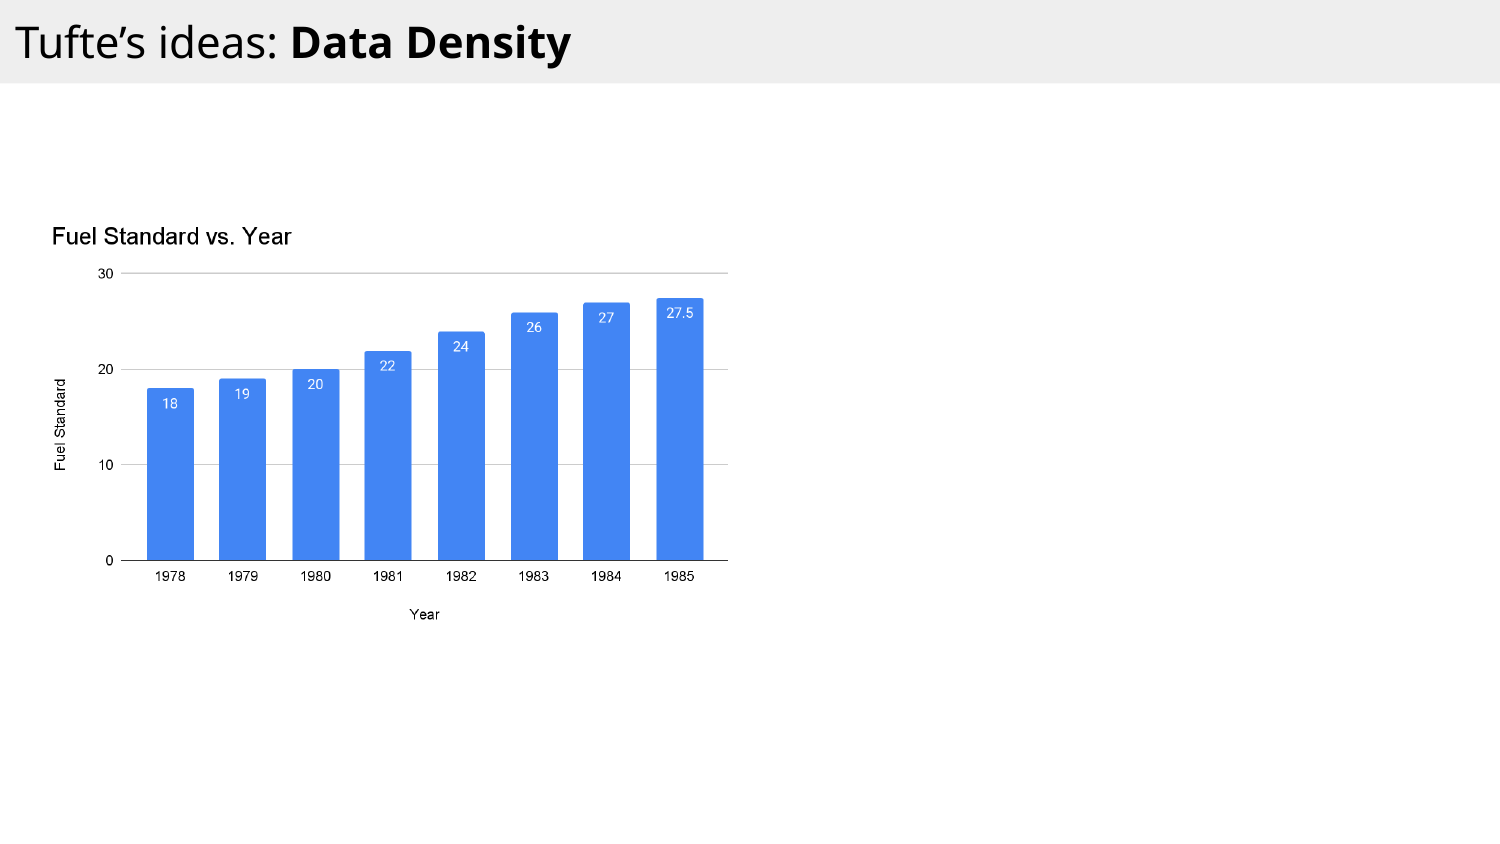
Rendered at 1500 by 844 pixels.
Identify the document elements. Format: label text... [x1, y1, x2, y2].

text_box [0, 0, 1500, 84]
text_box Tufte’s ideas: Data Density [0, 0, 1480, 83]
picture [29, 198, 751, 645]
